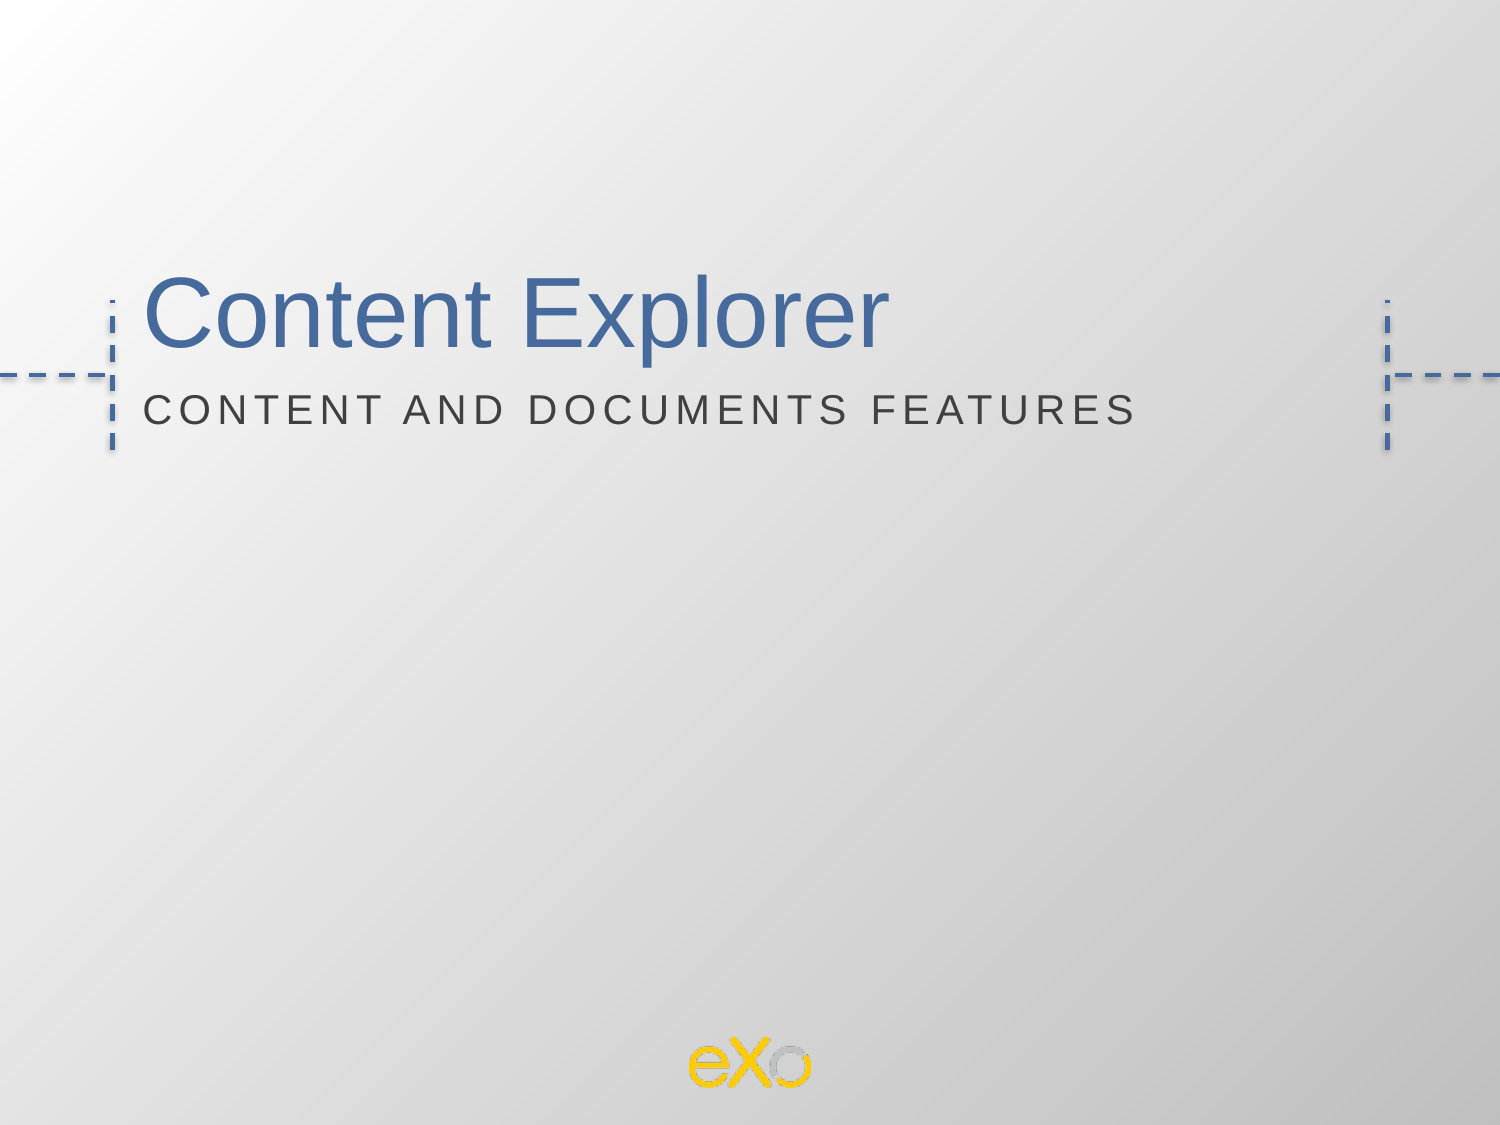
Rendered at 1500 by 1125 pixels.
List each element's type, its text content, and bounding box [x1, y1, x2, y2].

list Content and documents features [127, 375, 1373, 488]
list Content Explorer [127, 262, 1373, 375]
picture [689, 1037, 811, 1088]
